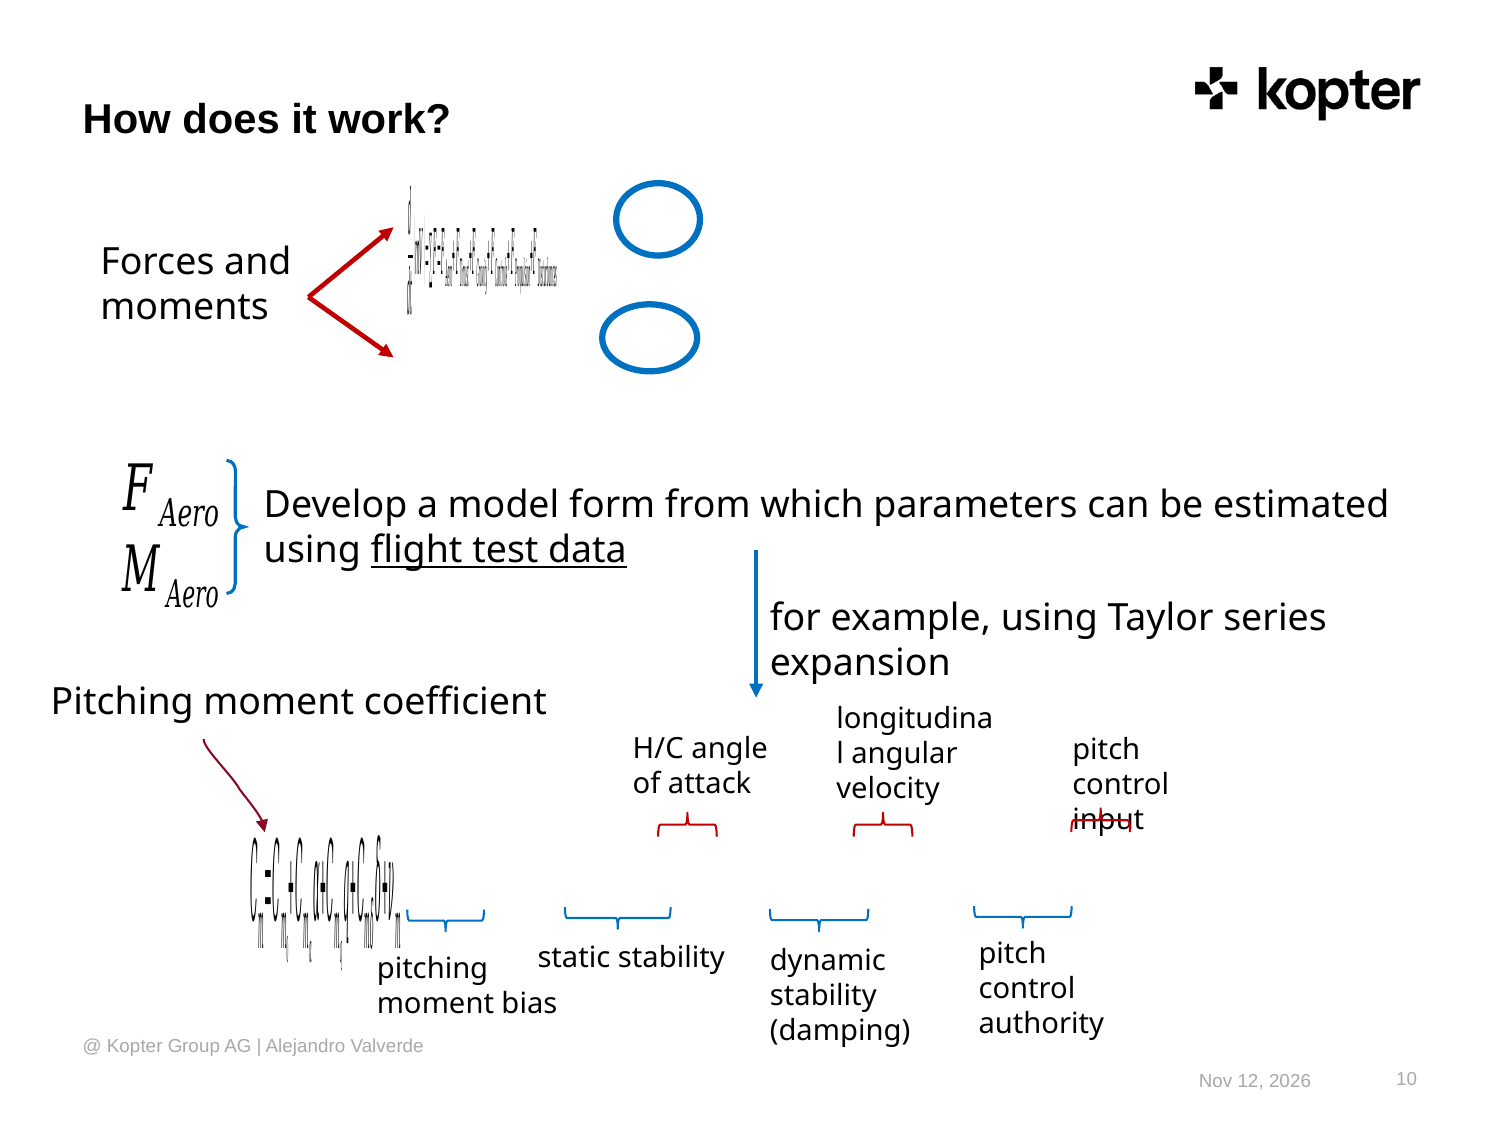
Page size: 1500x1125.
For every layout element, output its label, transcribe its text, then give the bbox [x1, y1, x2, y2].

text_box [853, 812, 913, 837]
text_box Pitching moment coefficient [35, 669, 563, 729]
text_box H/C angle of attack [632, 729, 779, 799]
picture [1194, 66, 1421, 121]
text_box pitching moment bias [376, 948, 560, 1004]
text_box static stability [537, 937, 804, 993]
slide_number 25-Feb-18 [1181, 1069, 1329, 1099]
text_box [973, 906, 1073, 929]
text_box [308, 227, 394, 297]
text_box [202, 739, 268, 833]
text_box pitch control authority [978, 934, 1147, 990]
text_box longitudinal angular velocity [836, 699, 998, 769]
list @ Kopter Group AG | Alejandro Valverde [82, 1033, 703, 1063]
title How does it work? [82, 64, 1153, 142]
text_box dynamic stability (damping) [769, 941, 938, 996]
text_box [769, 908, 869, 932]
text_box Forces and moments [100, 236, 308, 358]
text_box [657, 812, 718, 837]
text_box [564, 907, 672, 930]
text_box [601, 303, 699, 373]
text_box Develop a model form from which parameters can be estimated using flight test data [263, 480, 1409, 529]
slide_number 10 [1328, 1067, 1418, 1097]
text_box pitch control input [1072, 730, 1234, 800]
text_box [615, 182, 702, 257]
text_box [406, 909, 485, 932]
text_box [308, 297, 394, 358]
text_box for example, using Taylor series expansion [769, 592, 1440, 649]
text_box [226, 459, 246, 595]
text_box [1070, 807, 1131, 833]
